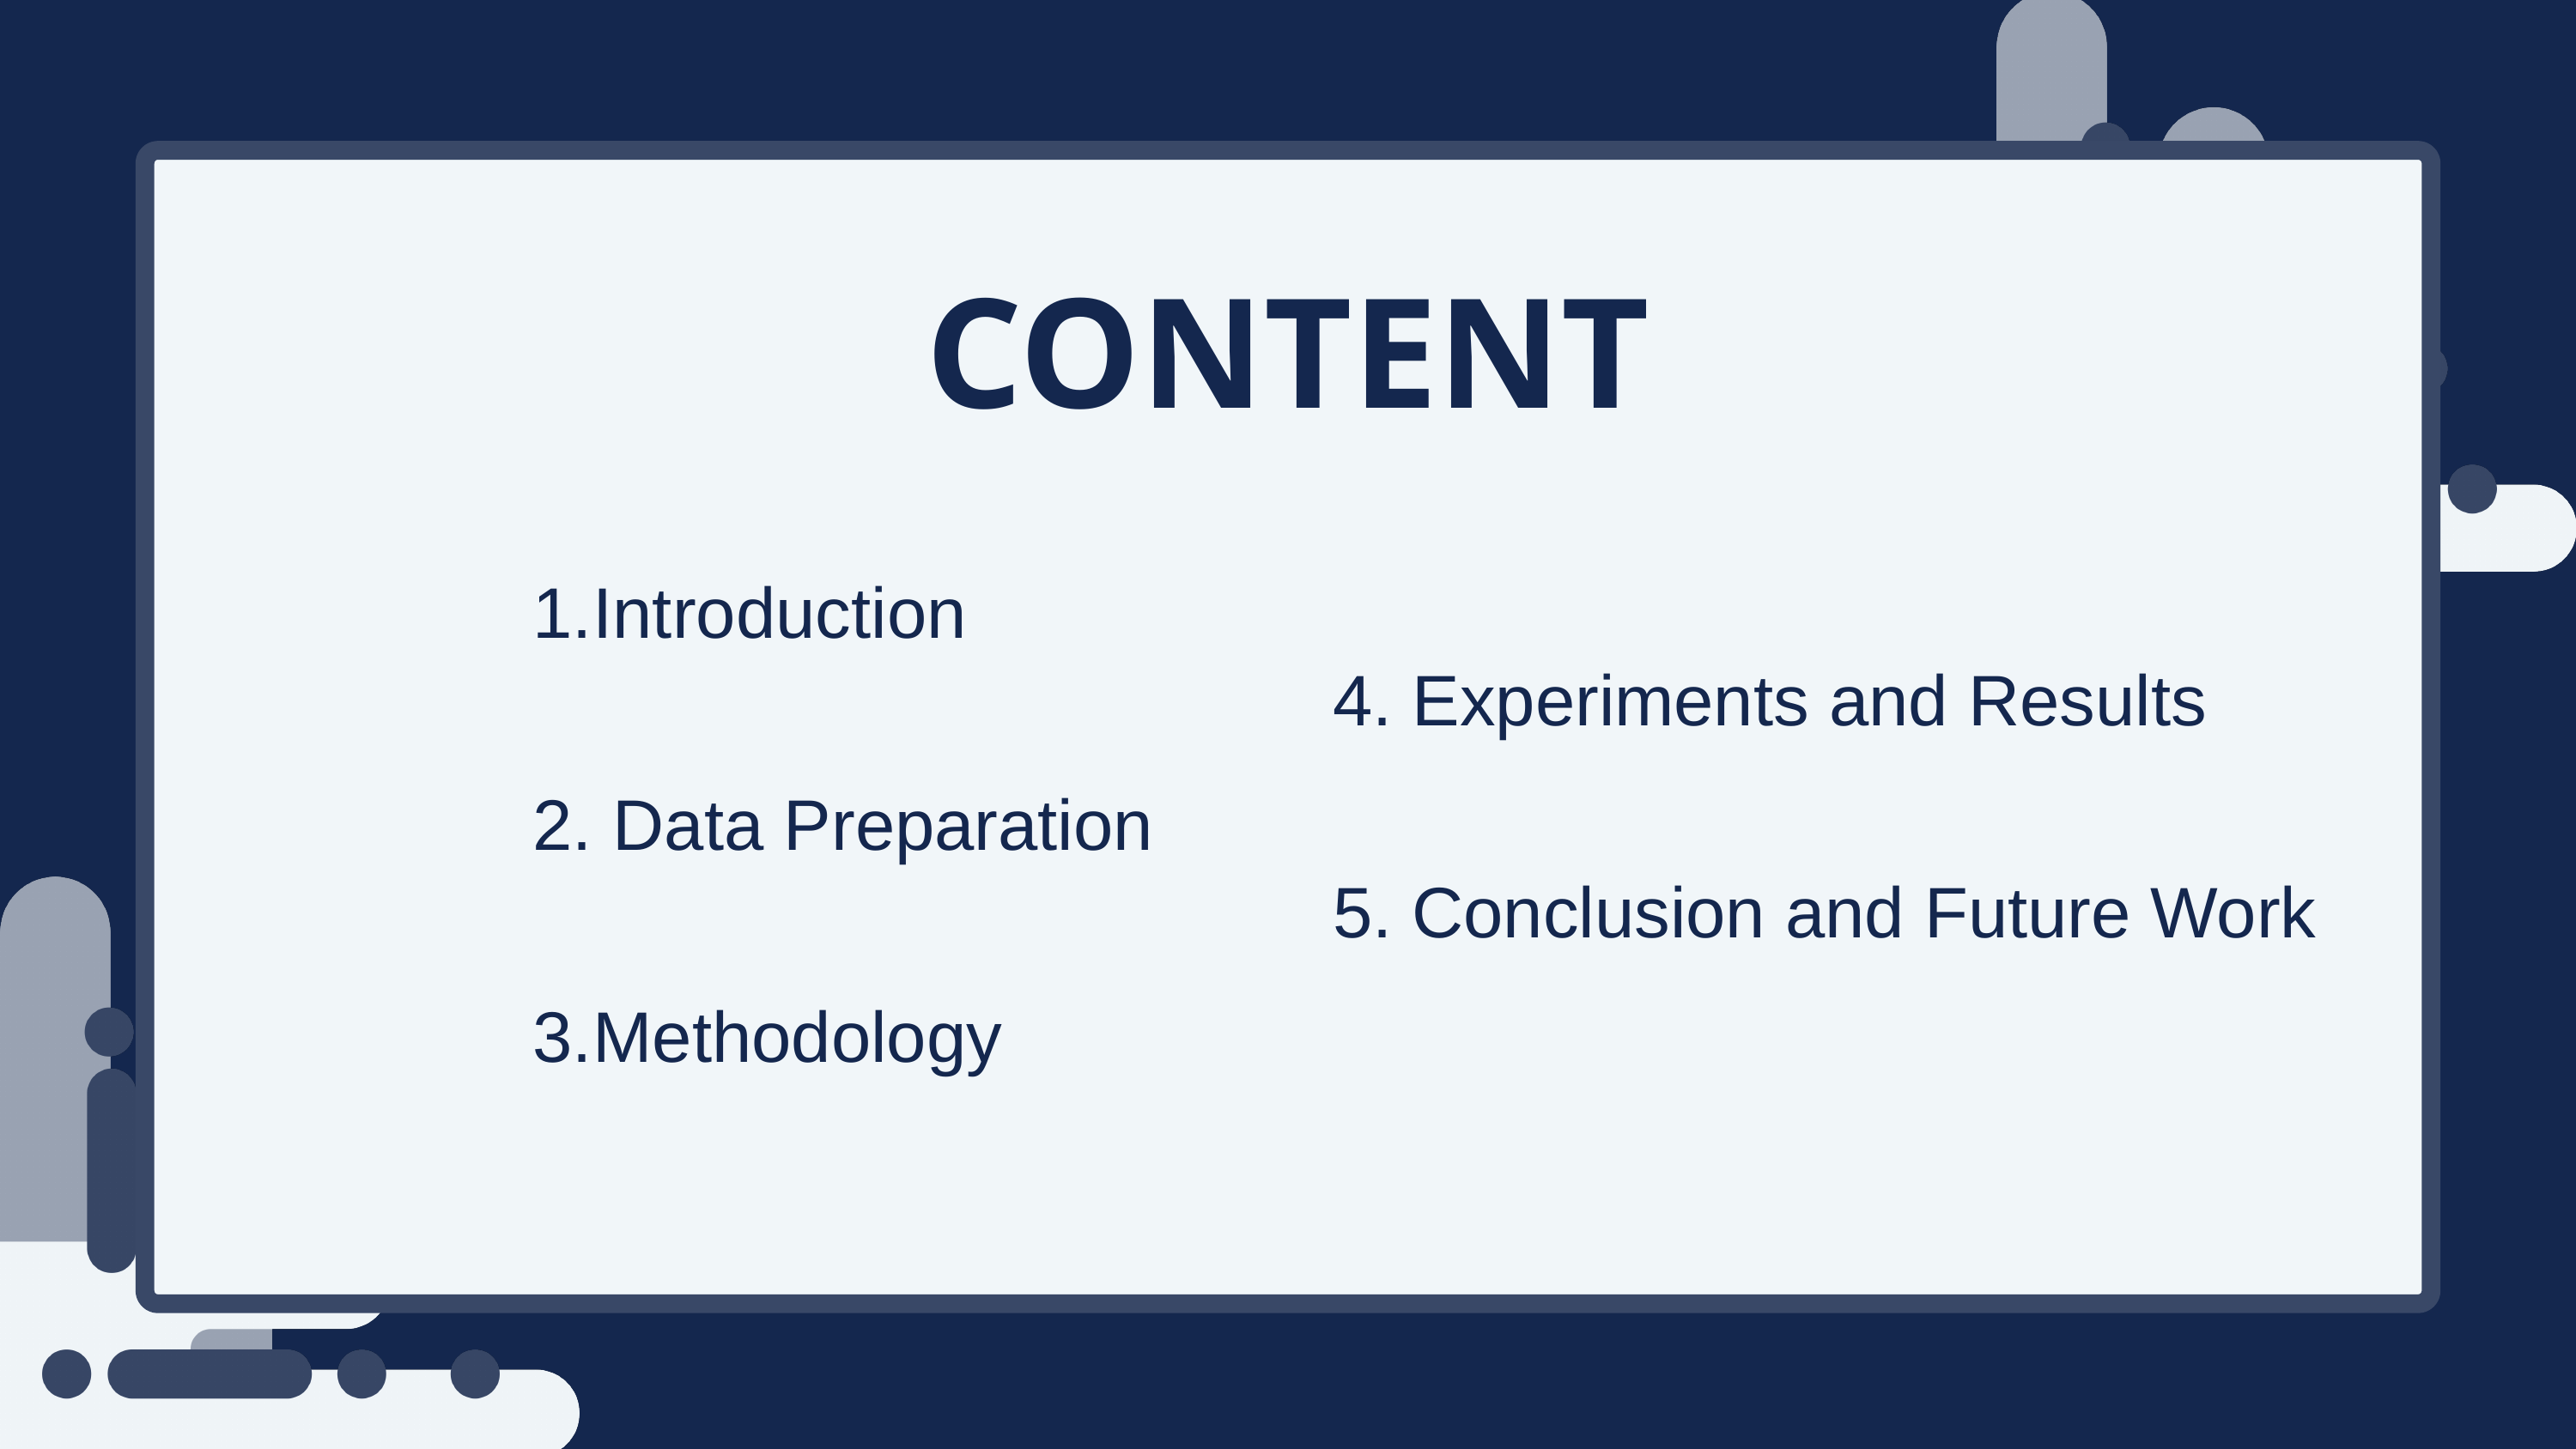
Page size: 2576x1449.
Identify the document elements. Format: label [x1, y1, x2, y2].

text_box [1996, 0, 2576, 572]
text_box [0, 876, 580, 1449]
text_box [144, 130, 2432, 1304]
